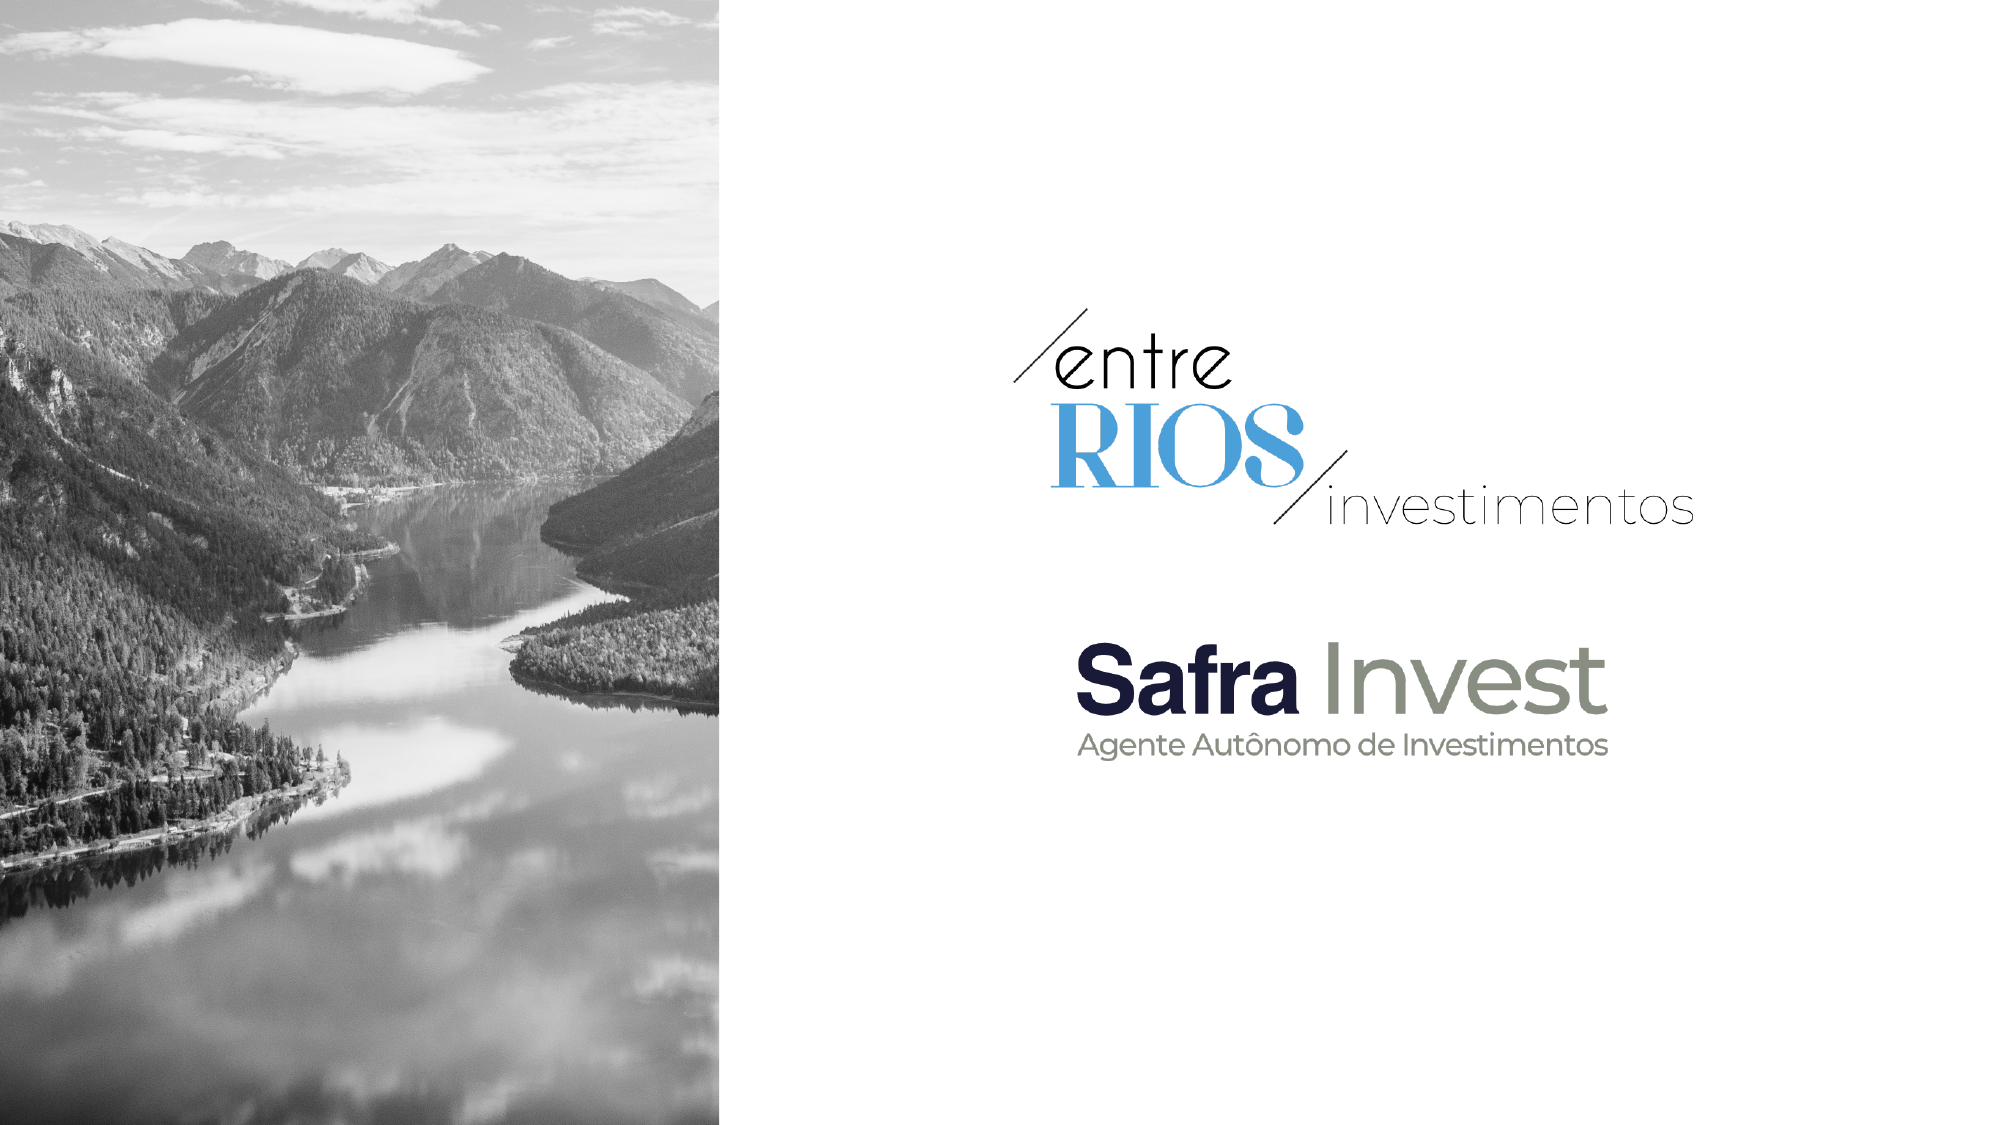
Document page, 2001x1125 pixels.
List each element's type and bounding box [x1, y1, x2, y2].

picture [0, 0, 720, 1125]
picture [1013, 308, 1693, 761]
